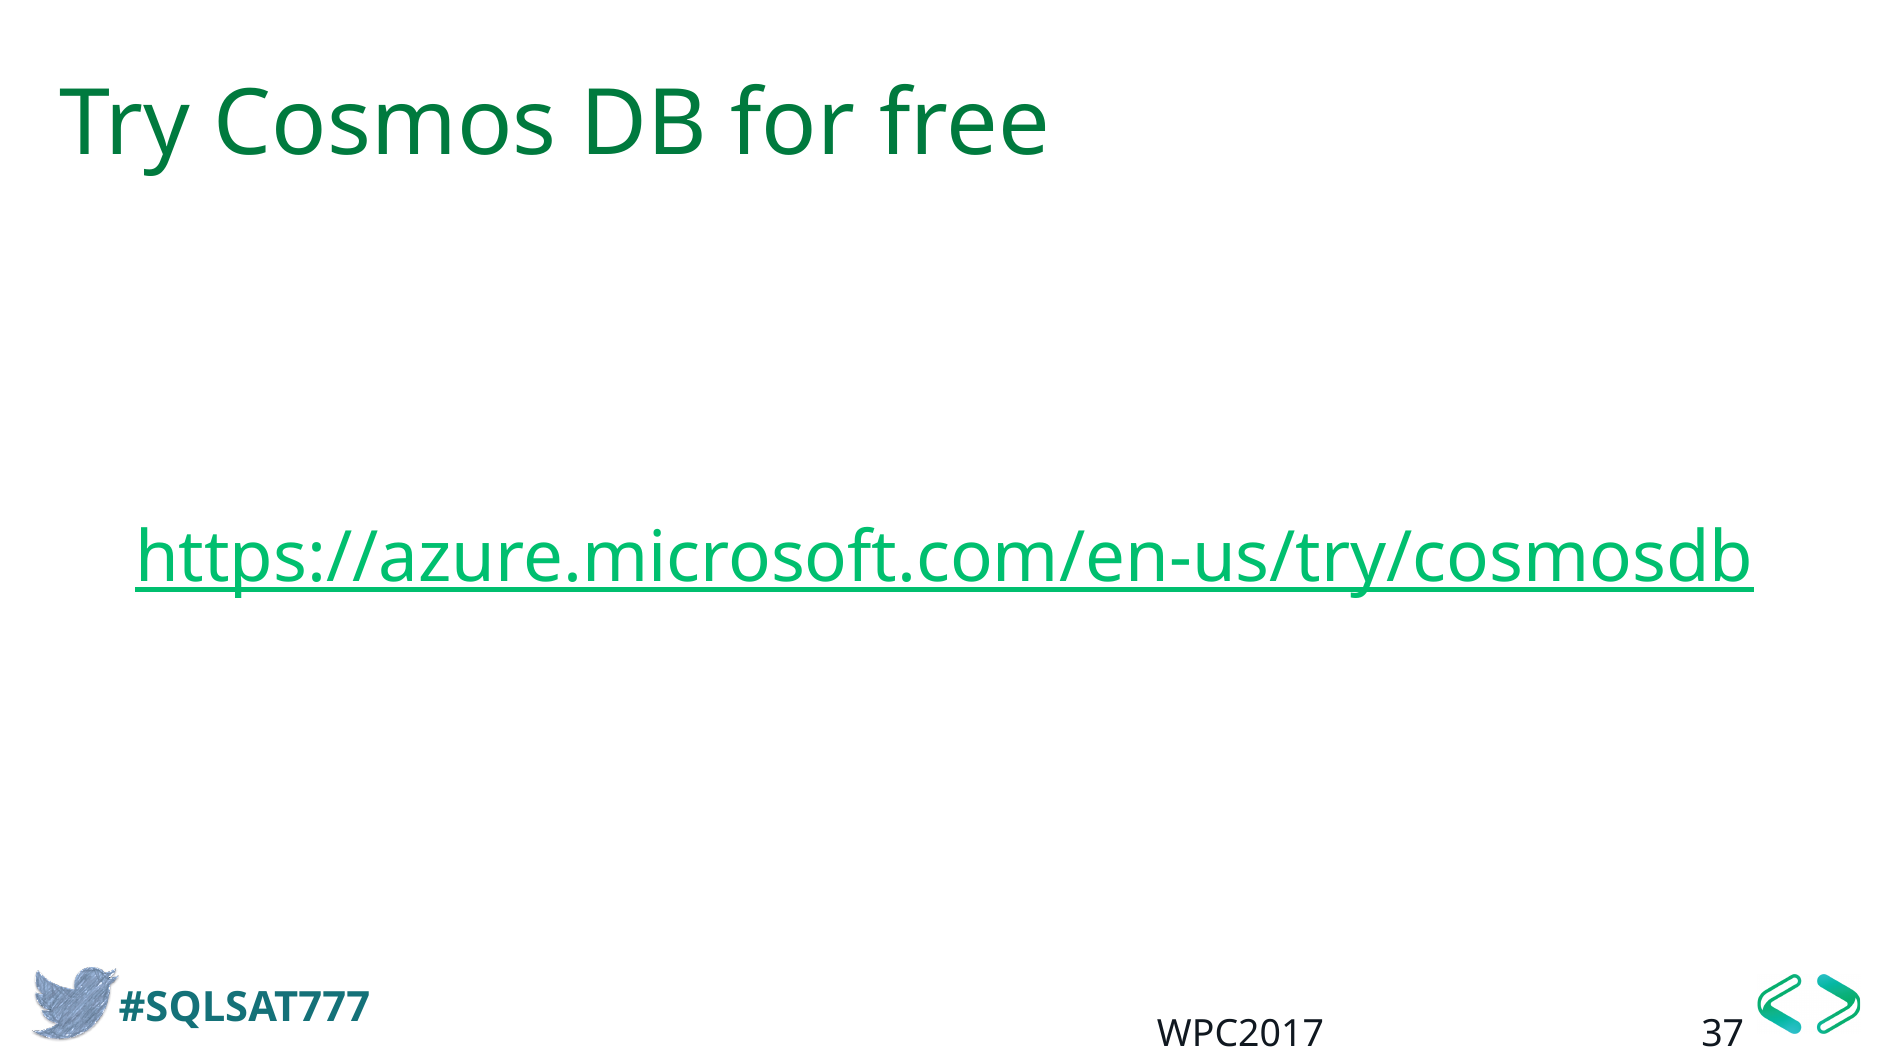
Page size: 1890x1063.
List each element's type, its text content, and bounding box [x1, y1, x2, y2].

picture [26, 952, 121, 1048]
slide_number 37 [1686, 1001, 1890, 1058]
footer WPC2017 [1142, 1001, 1686, 1058]
text_box https://azure.microsoft.com/en-us/try/cosmosdb [0, 502, 1890, 699]
title Try Cosmos DB for free [59, 59, 1831, 178]
